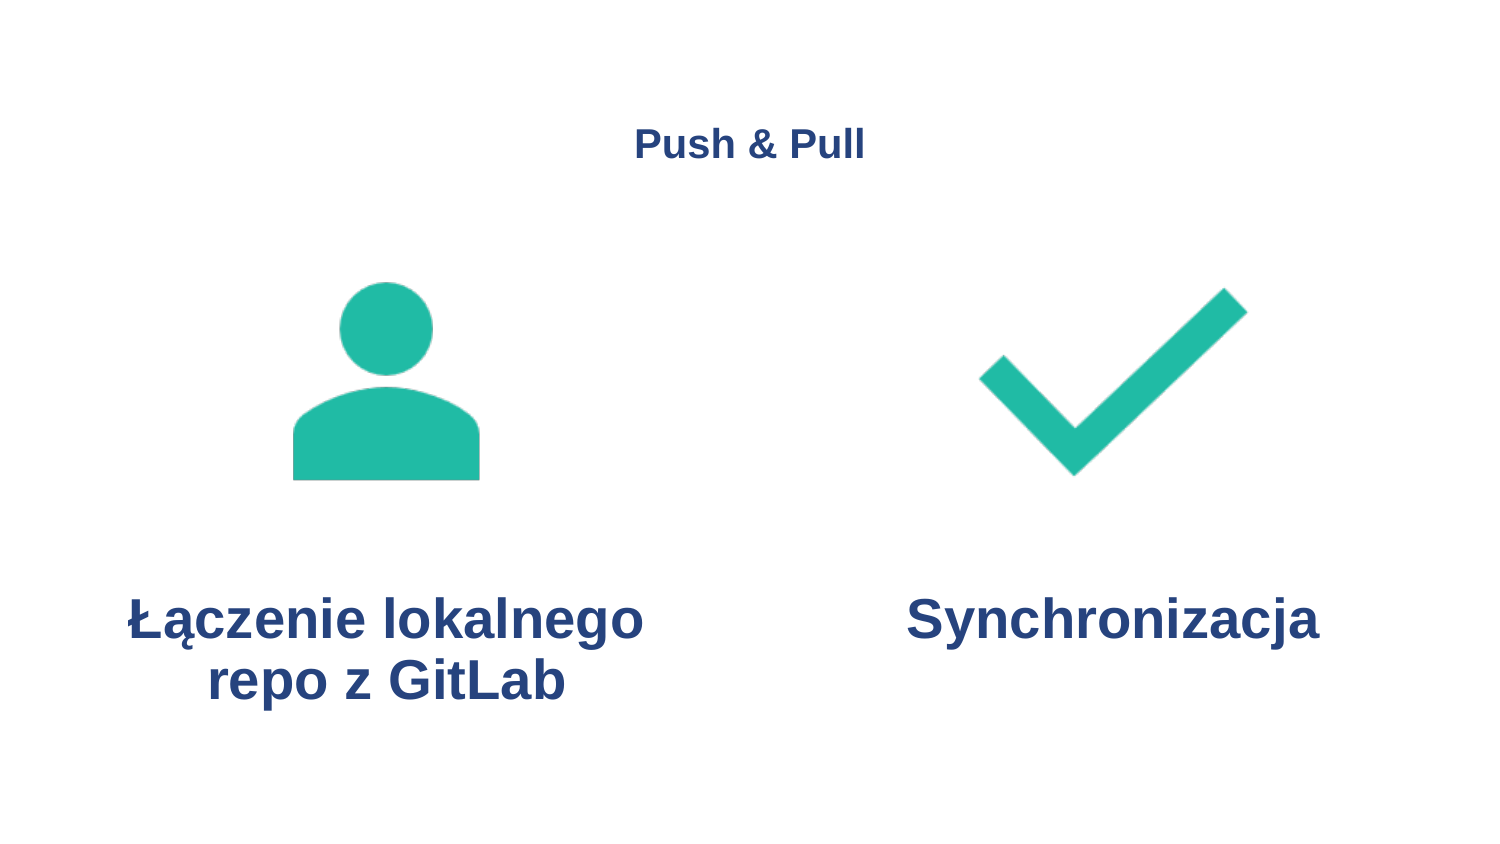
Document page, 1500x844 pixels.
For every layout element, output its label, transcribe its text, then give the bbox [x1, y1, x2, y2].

title Push & Pull [75, 33, 1425, 175]
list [74, 196, 1426, 754]
